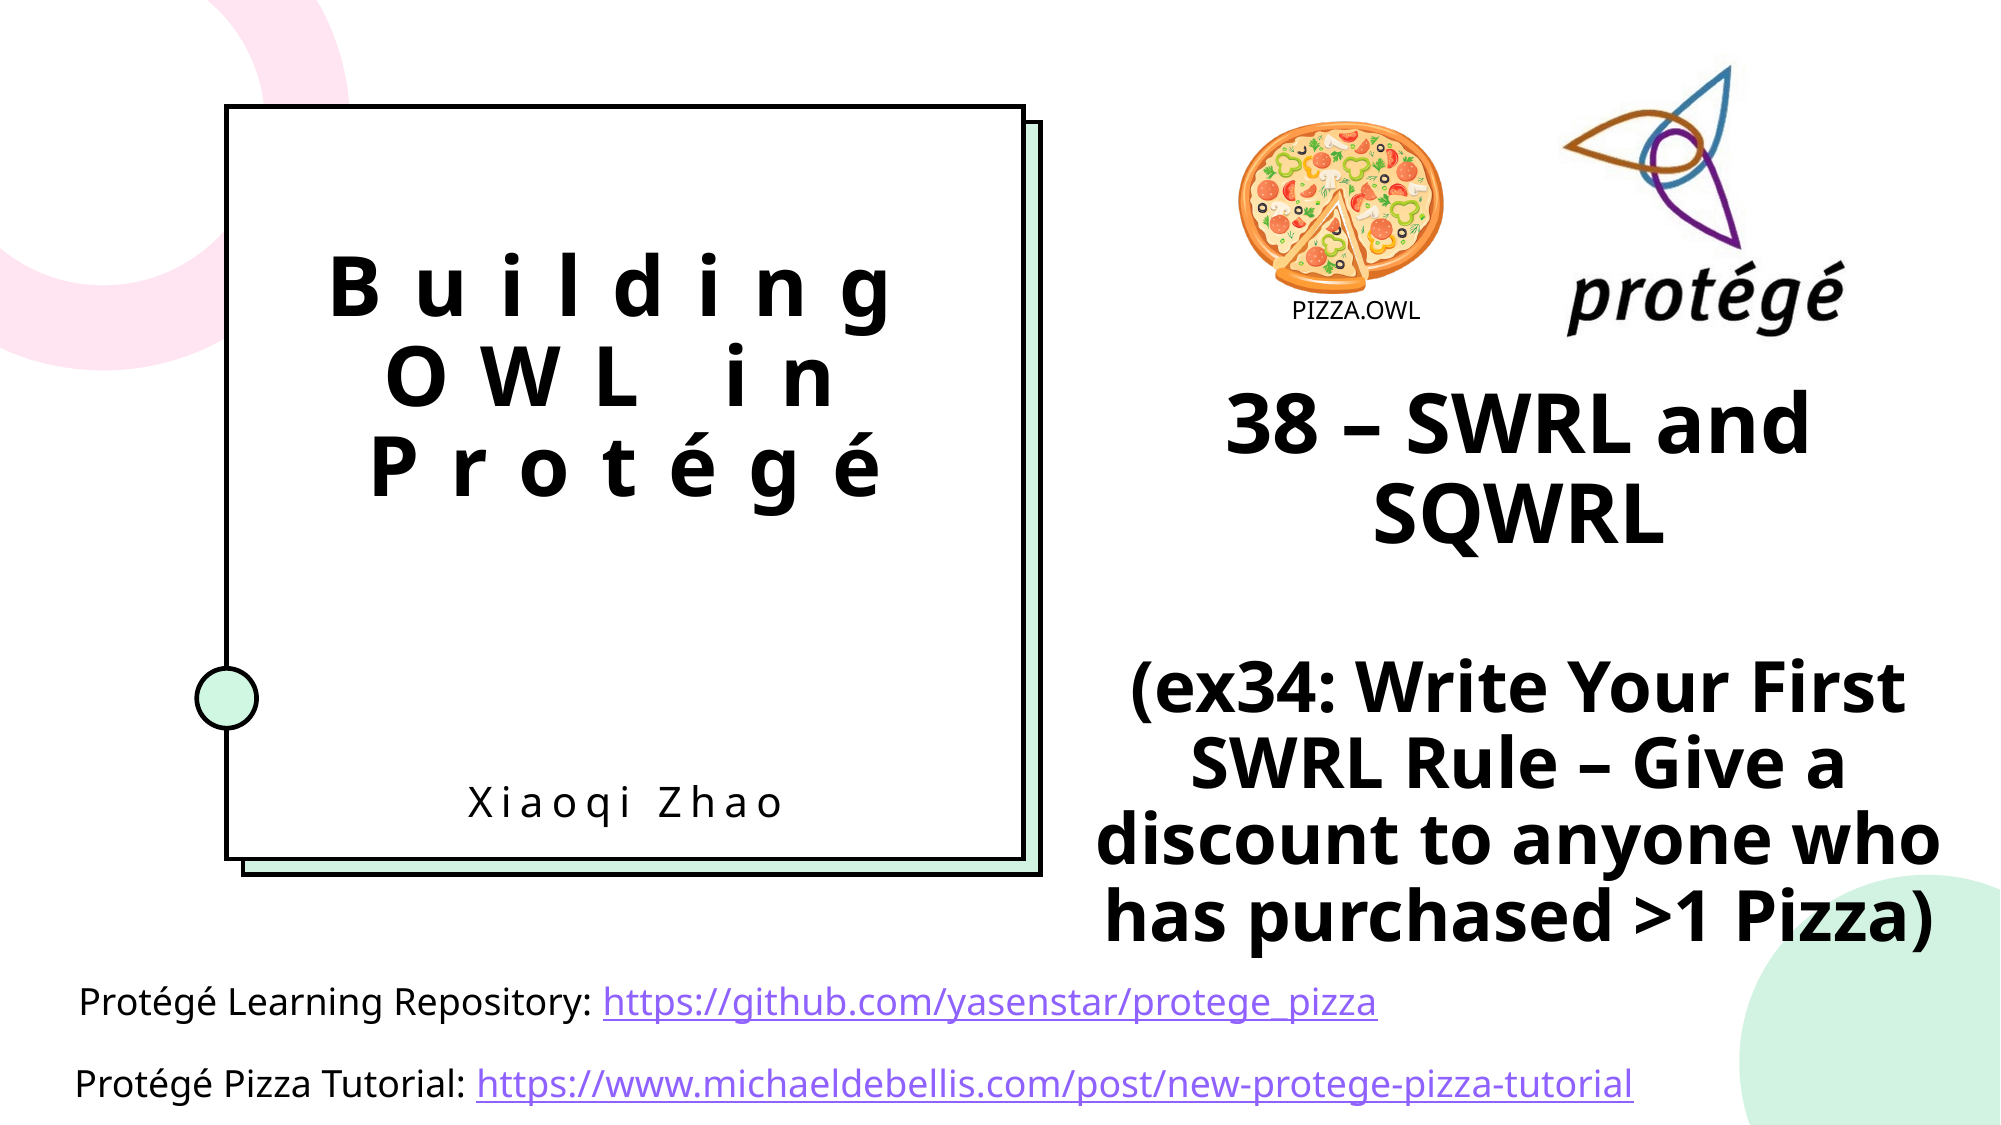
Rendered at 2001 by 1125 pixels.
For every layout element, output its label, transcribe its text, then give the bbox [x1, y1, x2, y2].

text_box 38 – SWRL and SQWRL (ex34: Write Your First SWRL Rule – Give a discount to anyone who has purchased >1 Pizza) [1068, 367, 1970, 971]
title Building OWL in Protégé [249, 131, 1001, 628]
text_box PIZZA.OWL [1276, 300, 1436, 333]
subtitle Xiaoqi Zhao [249, 773, 1001, 835]
picture [1231, 115, 1449, 300]
text_box Protégé Learning Repository: https://github.com/yasenstar/protege_pizza [63, 970, 1393, 1037]
text_box Protégé Pizza Tutorial: https://www.michaeldebellis.com/post/new-protege-pizza-tutorial [59, 1052, 1650, 1119]
picture [1558, 54, 1850, 347]
